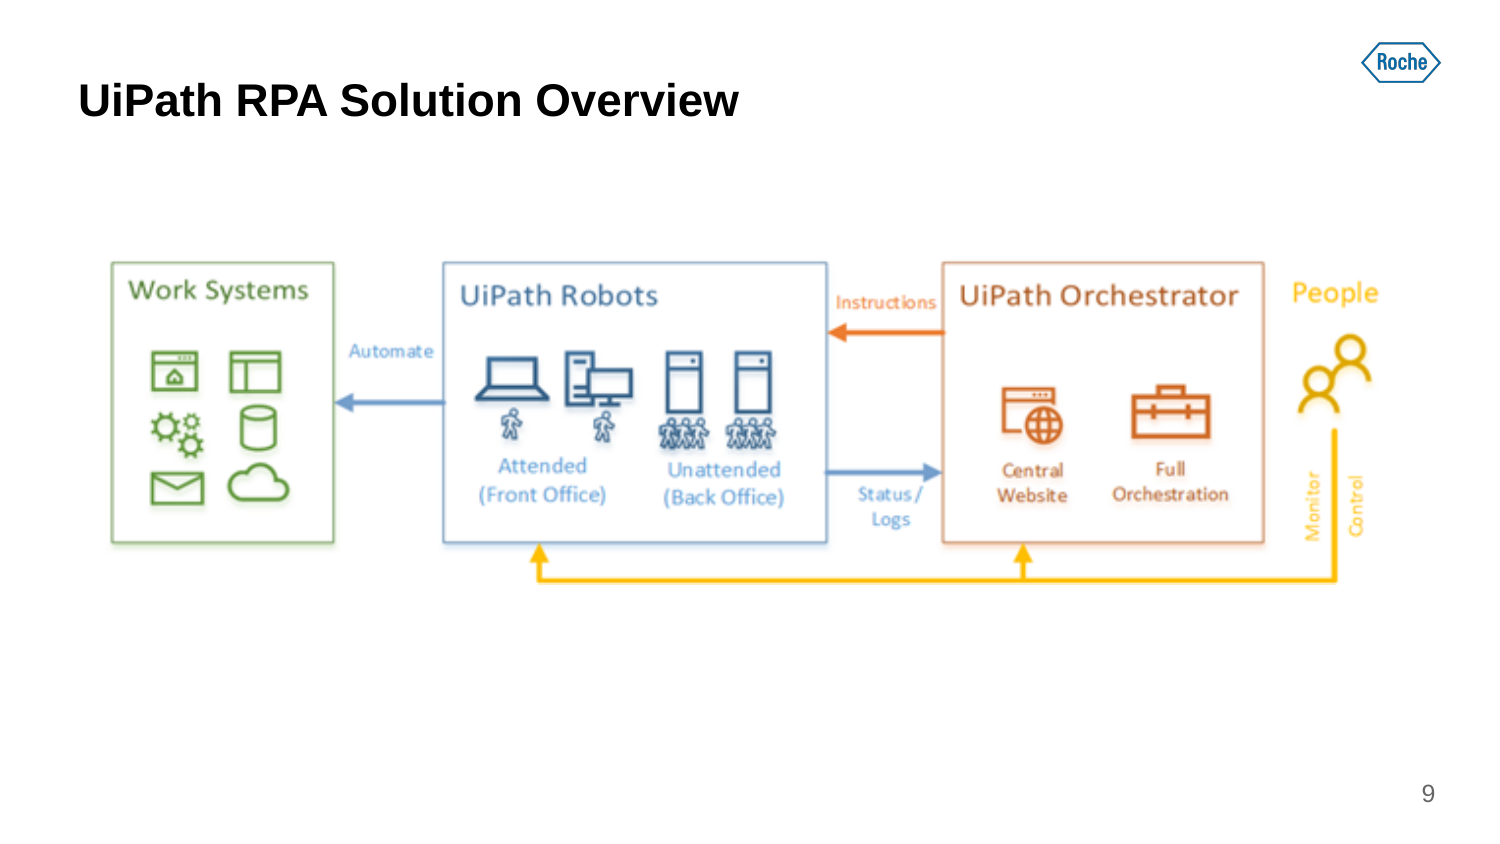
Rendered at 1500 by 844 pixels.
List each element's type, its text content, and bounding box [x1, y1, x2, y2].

title UiPath RPA Solution Overview [63, 55, 1274, 198]
slide_number ‹#› [65, 777, 1436, 802]
picture [1340, 22, 1462, 103]
picture [99, 258, 1401, 585]
